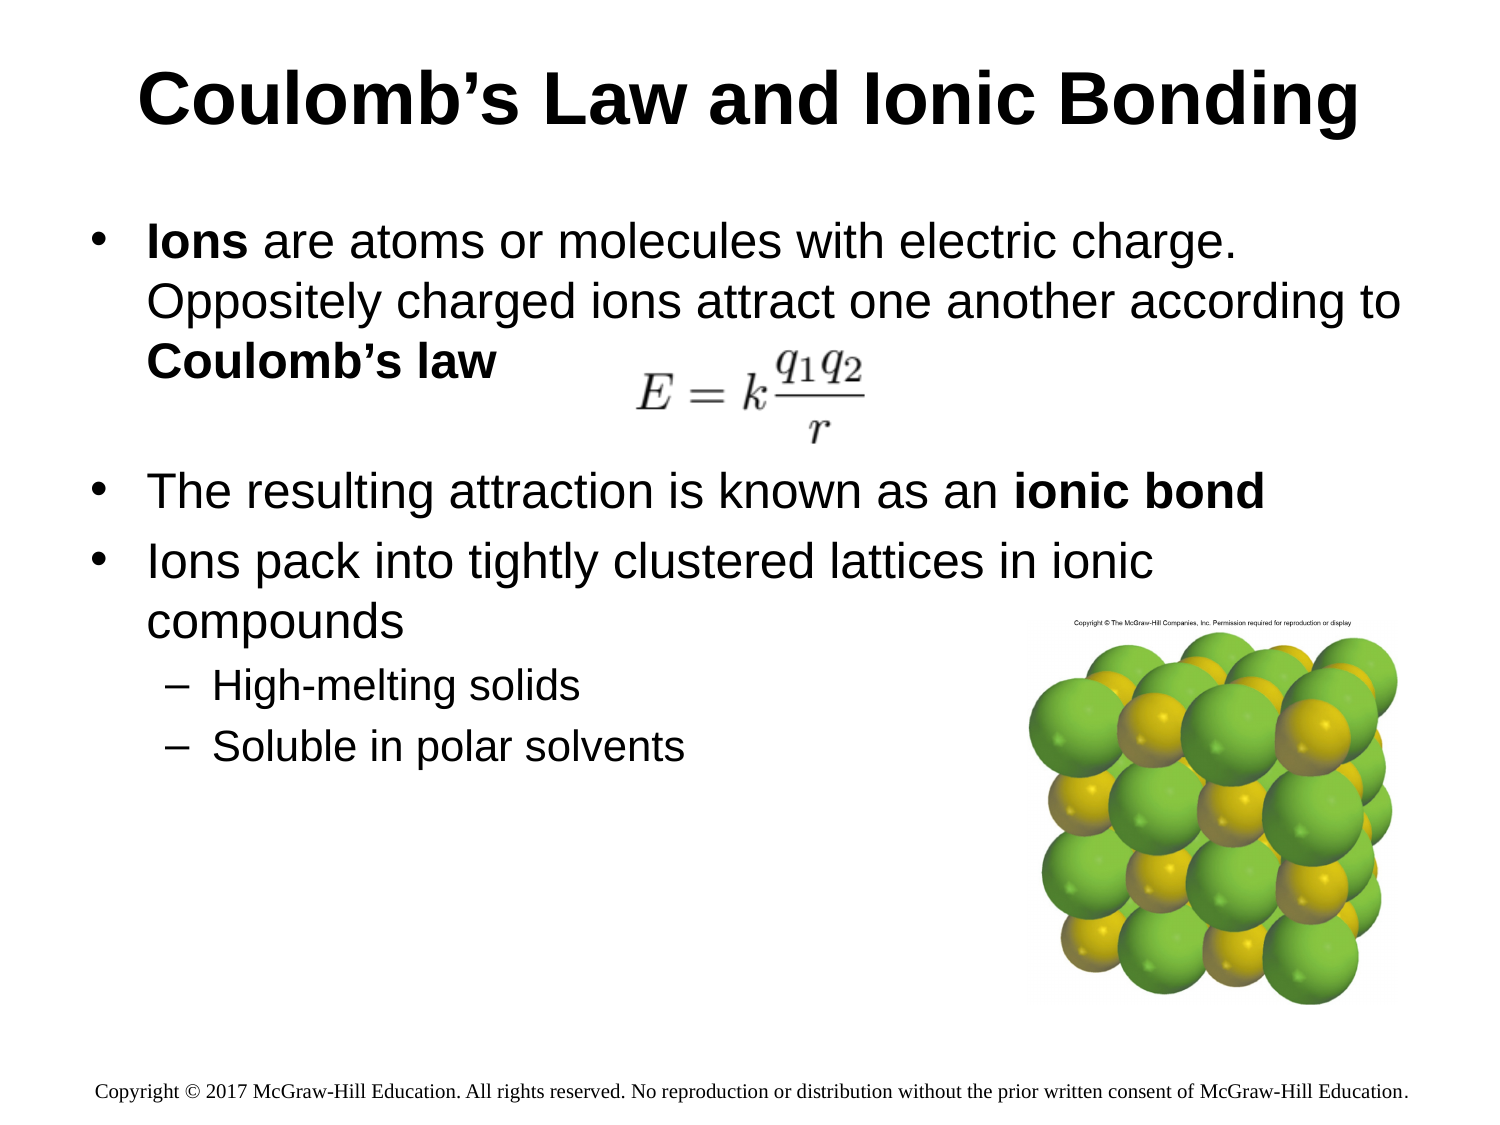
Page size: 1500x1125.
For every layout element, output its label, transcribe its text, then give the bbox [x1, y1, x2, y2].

list Ions are atoms or molecules with electric charge. Oppositely charged ions attract one another according to Coulomb’s law The resulting attraction is known as an ionic bond Ions pack into tightly clustered lattices in ionic compounds High-melting solids Soluble in polar solvents [75, 200, 1425, 1005]
picture [635, 349, 865, 444]
picture [1027, 620, 1398, 1006]
title Coulomb’s Law and Ionic Bonding [75, 0, 1425, 189]
